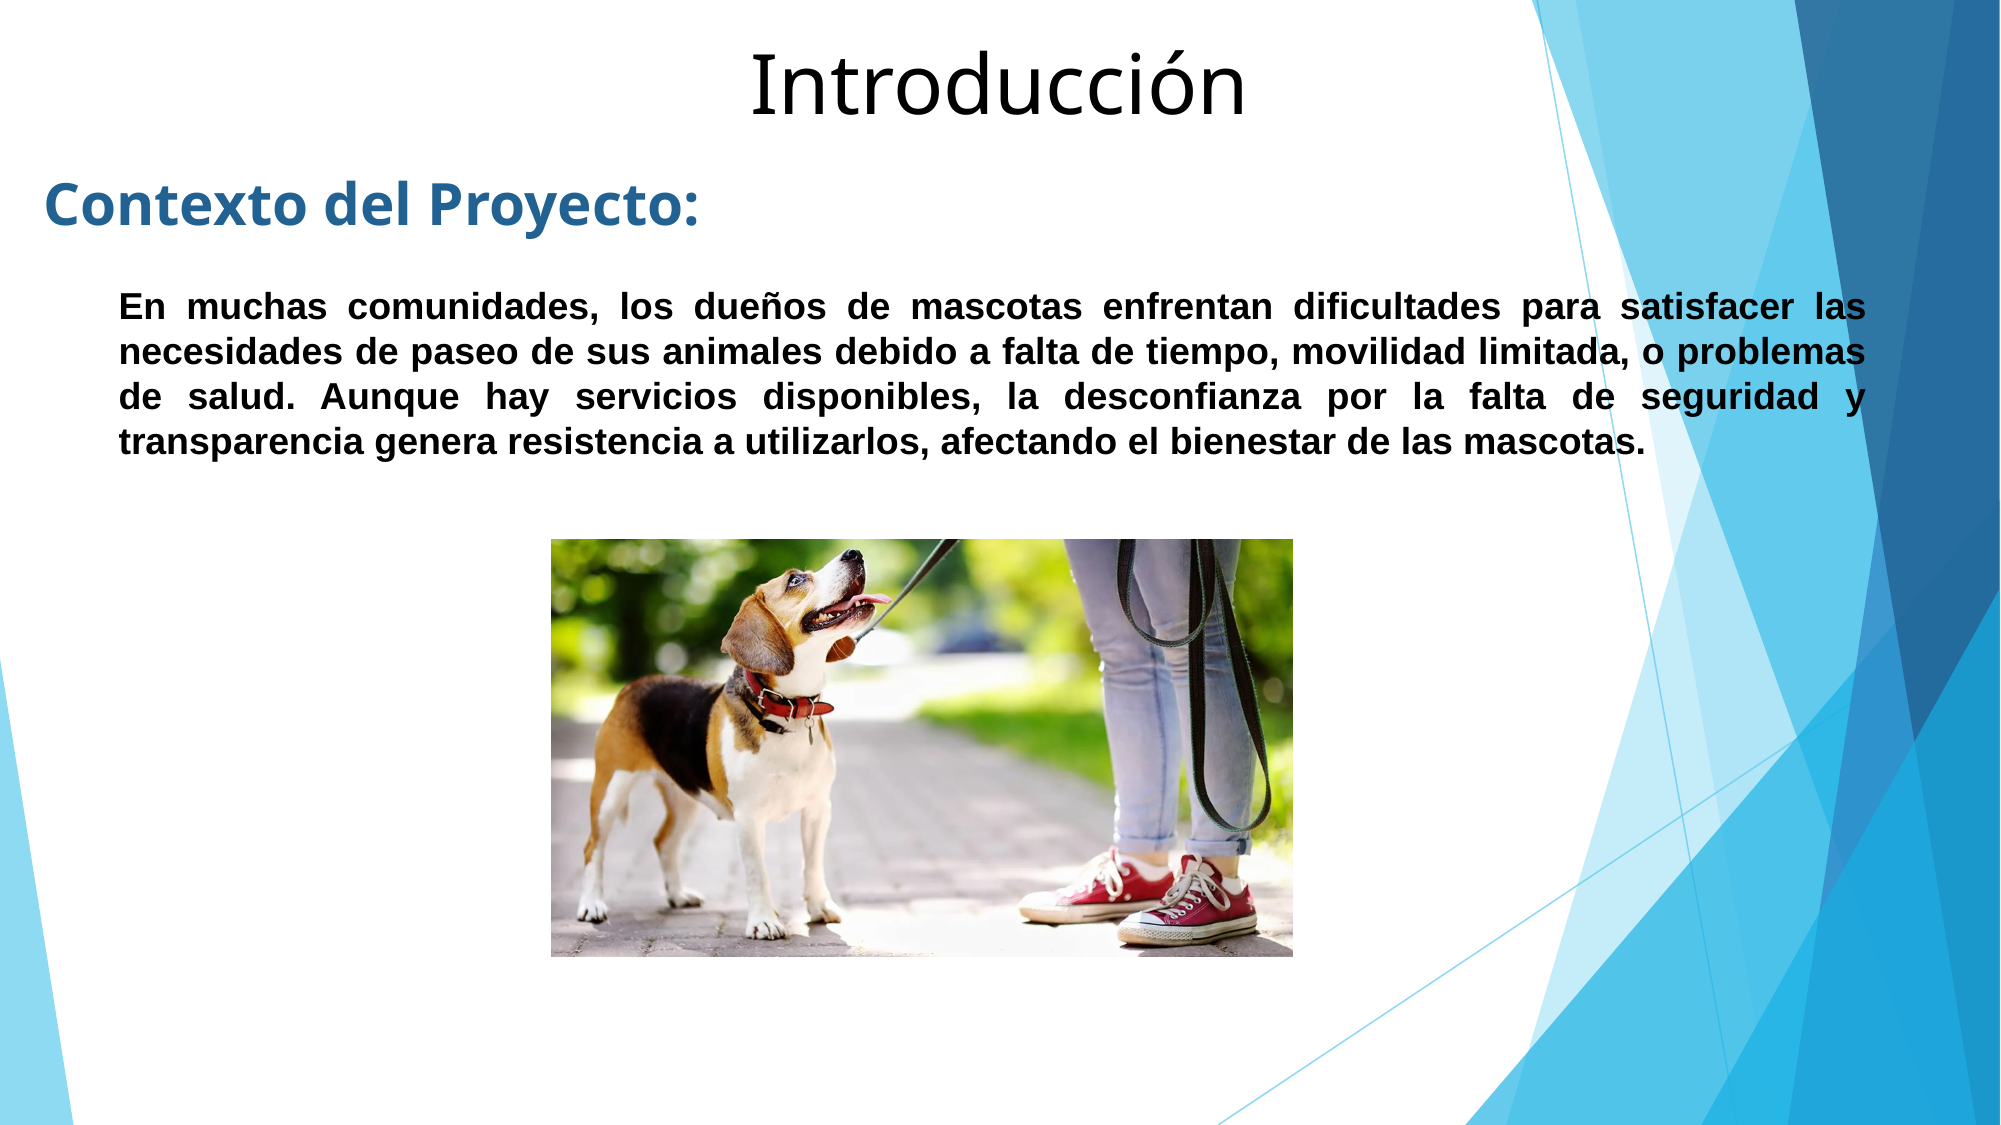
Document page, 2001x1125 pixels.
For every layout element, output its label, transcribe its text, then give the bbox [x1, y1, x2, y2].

title Introducción [478, 23, 1522, 124]
text_box Contexto del Proyecto: En muchas comunidades, los dueños de mascotas enfrentan dificultades para satisfacer las necesidades de paseo de sus animales debido a falta de tiempo, movilidad limitada, o problemas de salud. Aunque hay servicios disponibles, la desconfianza por la falta de seguridad y transparencia genera resistencia a utilizarlos, afectando el bienestar de las mascotas. [43, 124, 1868, 820]
picture [551, 539, 1293, 957]
